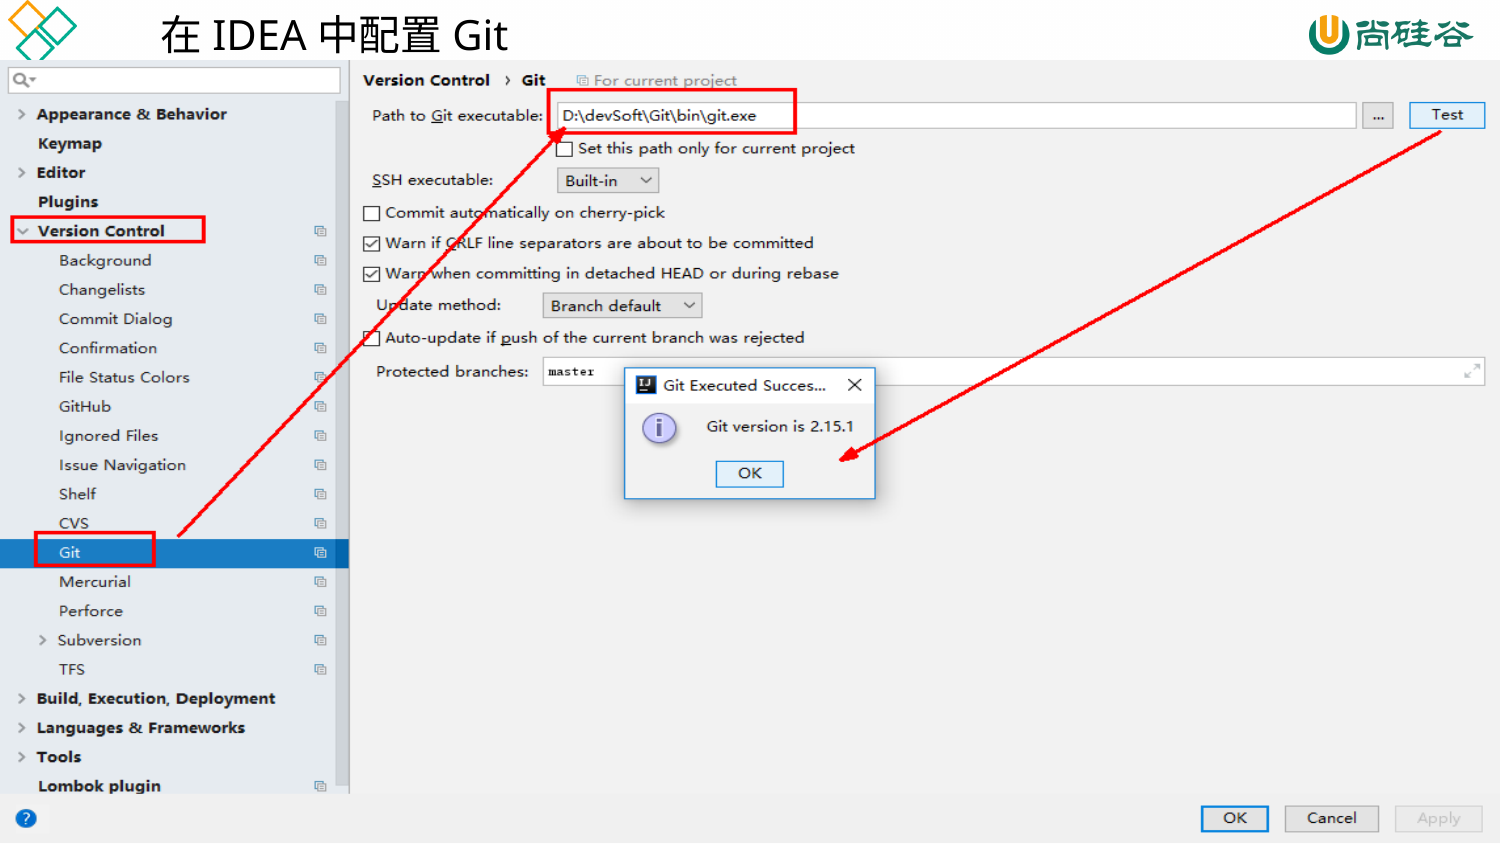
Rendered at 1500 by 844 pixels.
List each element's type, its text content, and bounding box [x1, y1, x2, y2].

picture [0, 0, 1500, 844]
text_box 在IDEA中配置Git [145, 0, 970, 60]
